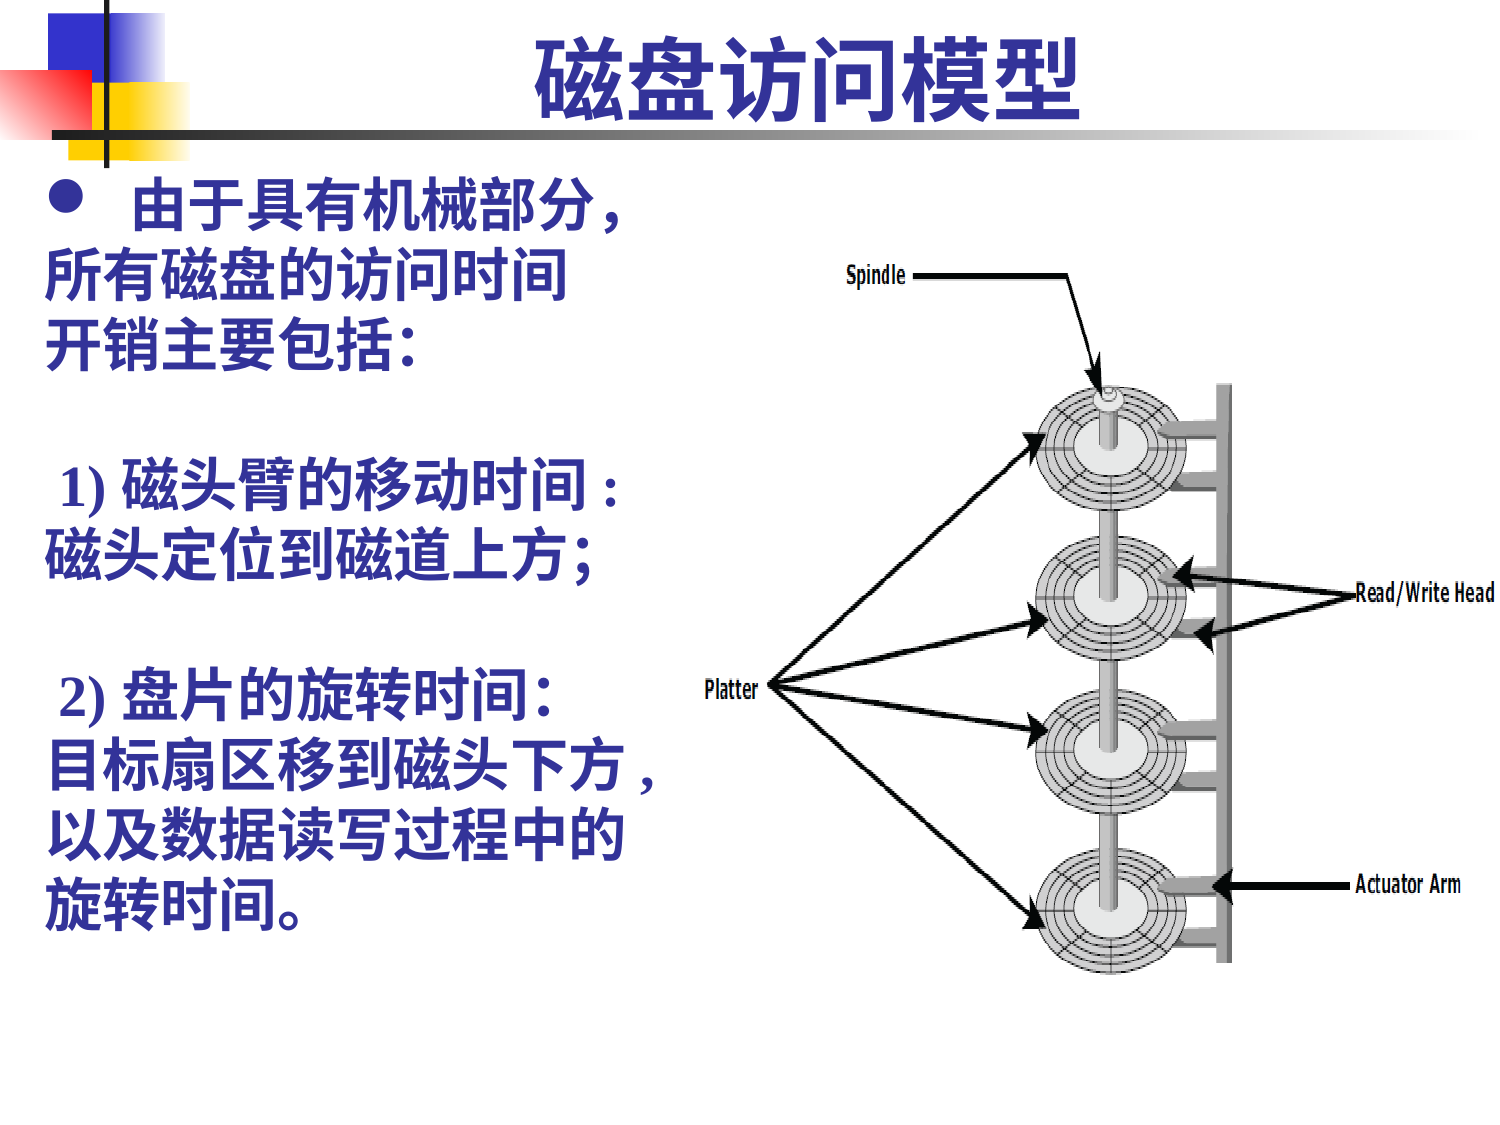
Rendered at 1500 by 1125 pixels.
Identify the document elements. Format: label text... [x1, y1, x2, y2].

picture [679, 196, 1500, 979]
text_box 由于具有机械部分， 所有磁盘的访问时间 开销主要包括： 1)磁头臂的移动时间: 磁头定位到磁道上方； 2)盘片的旋转时间： 目标扇区移到磁头下方, 以及数据读写过程中的 旋转时间。 [29, 160, 1500, 1125]
title 磁盘访问模型 [147, 6, 1471, 142]
